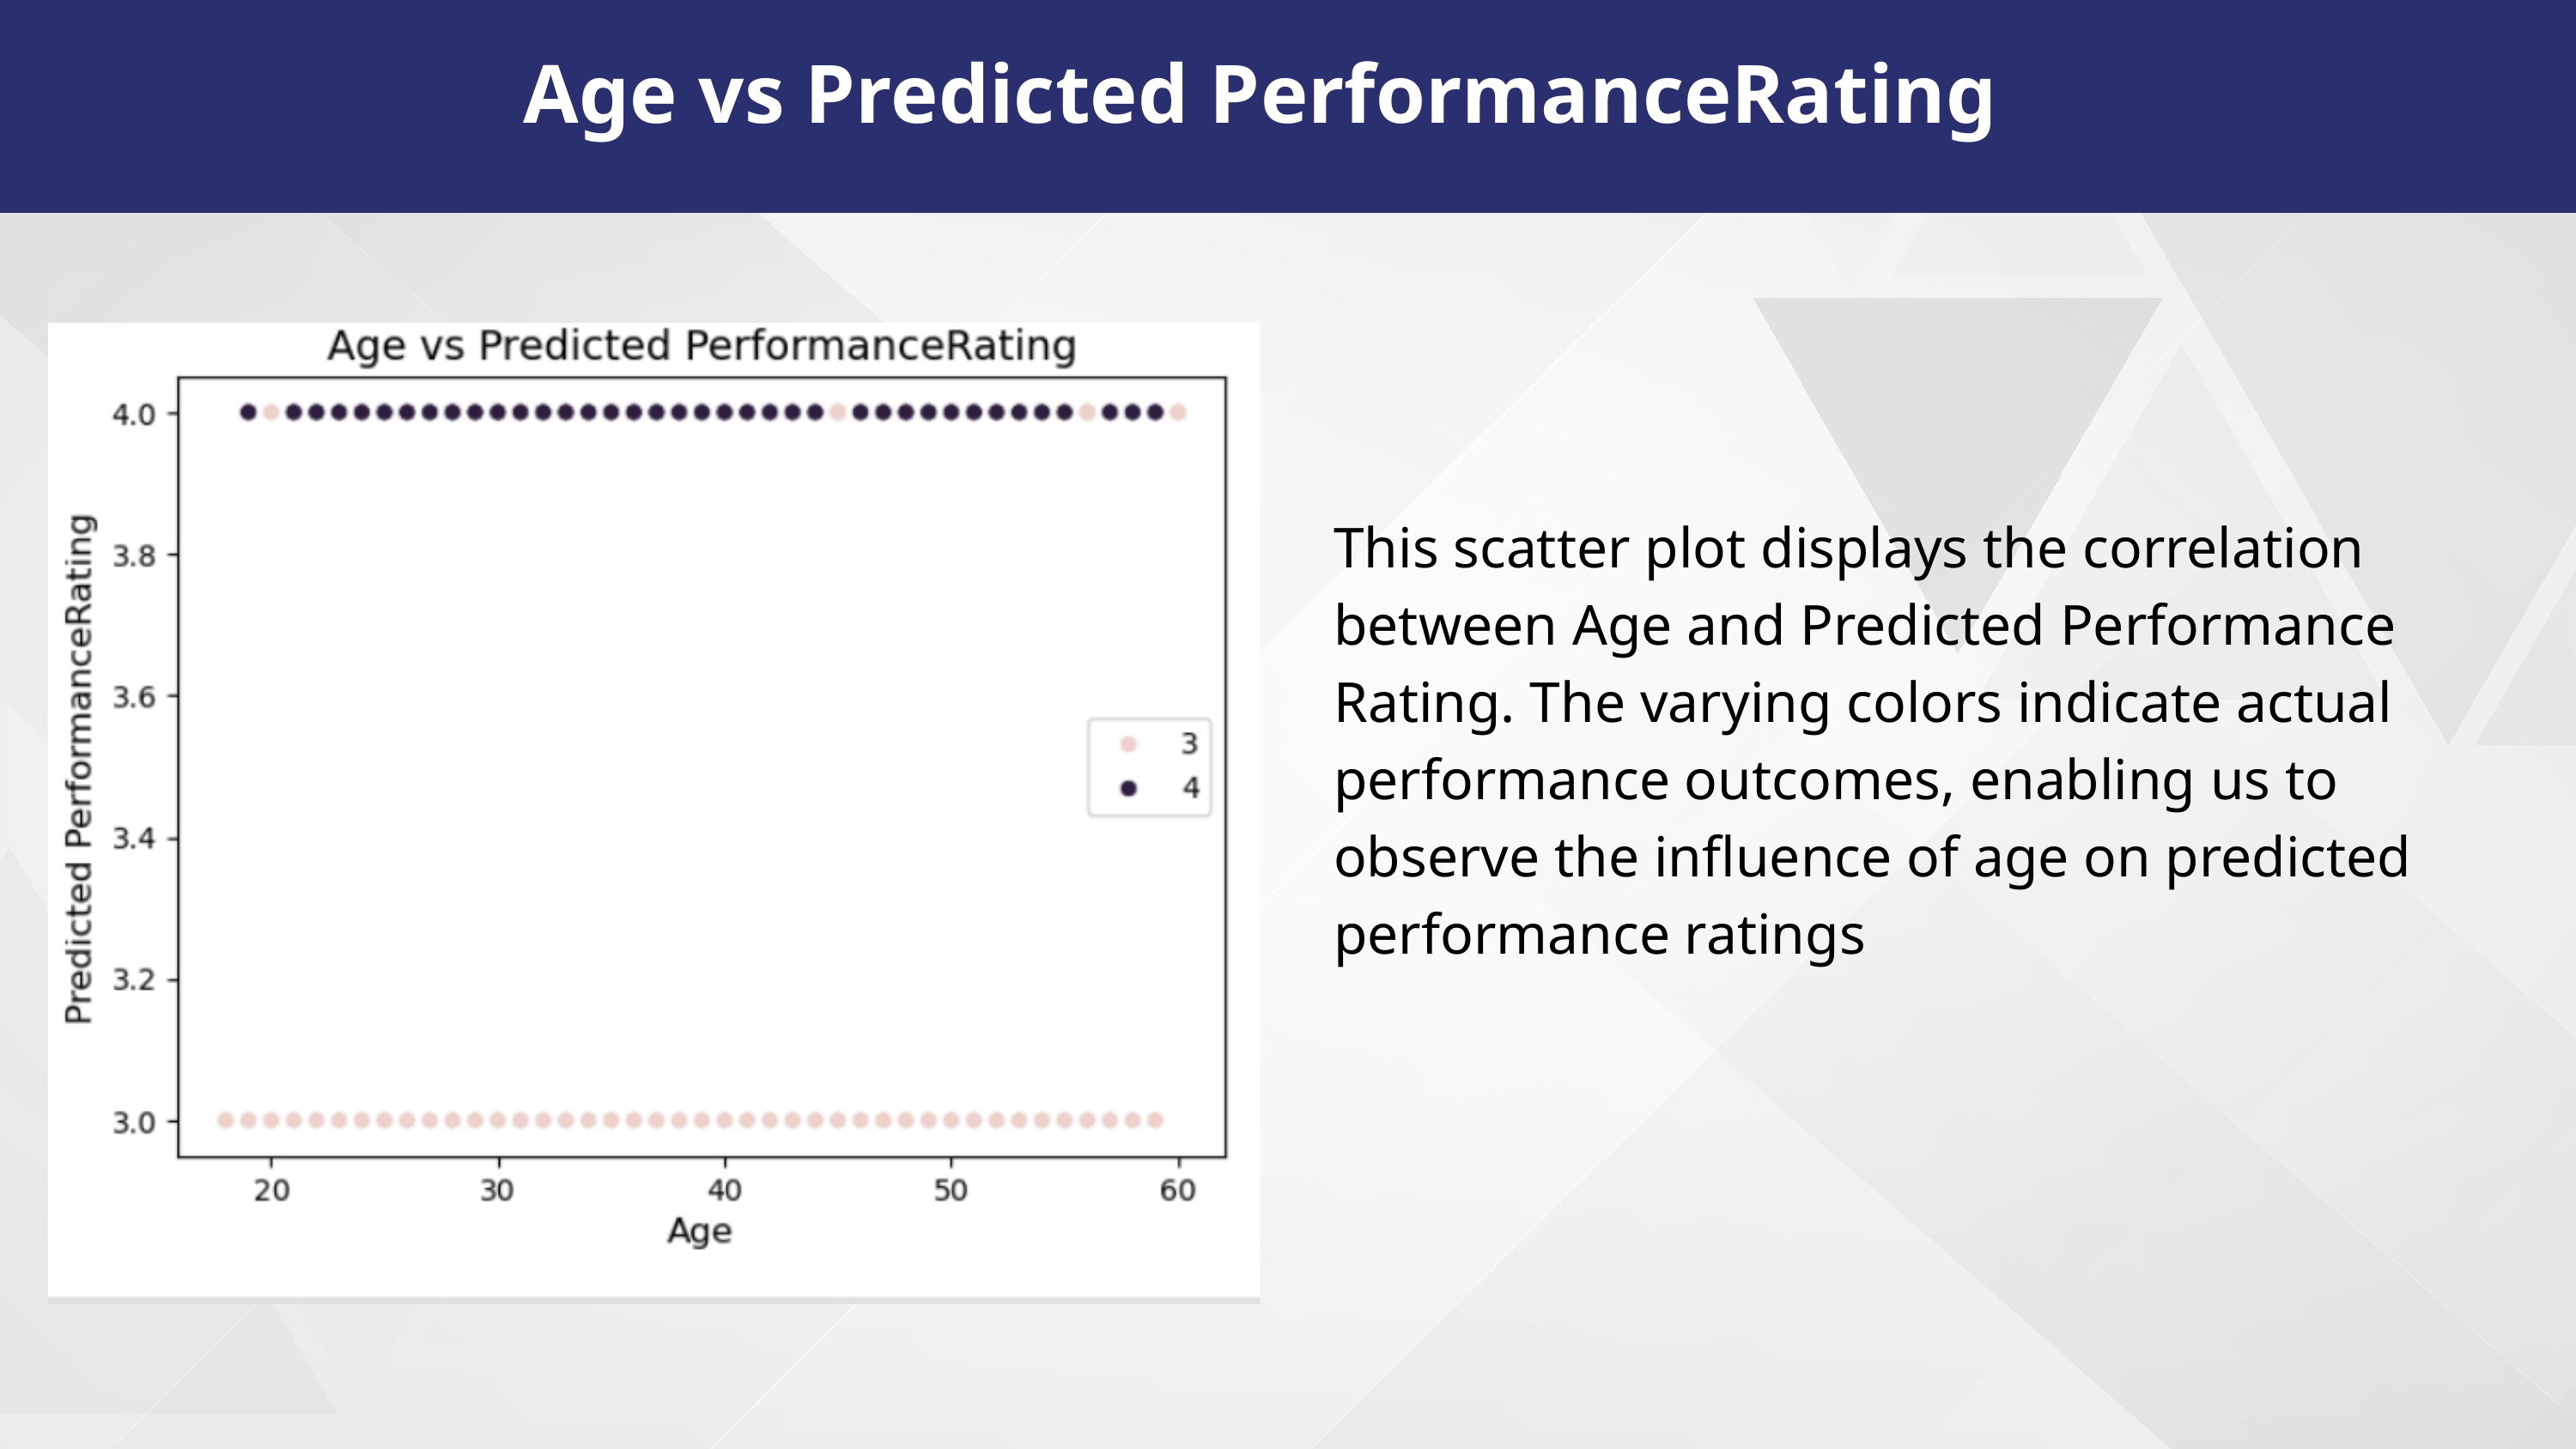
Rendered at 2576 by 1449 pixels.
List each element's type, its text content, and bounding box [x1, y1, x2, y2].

text_box This scatter plot displays the correlation between Age and Predicted Performance Rating. The varying colors indicate actual performance outcomes, enabling us to observe the influence of age on predicted performance ratings [1334, 501, 2432, 965]
text_box [0, 222, 2576, 1449]
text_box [0, 0, 2576, 214]
text_box [47, 323, 1261, 1304]
